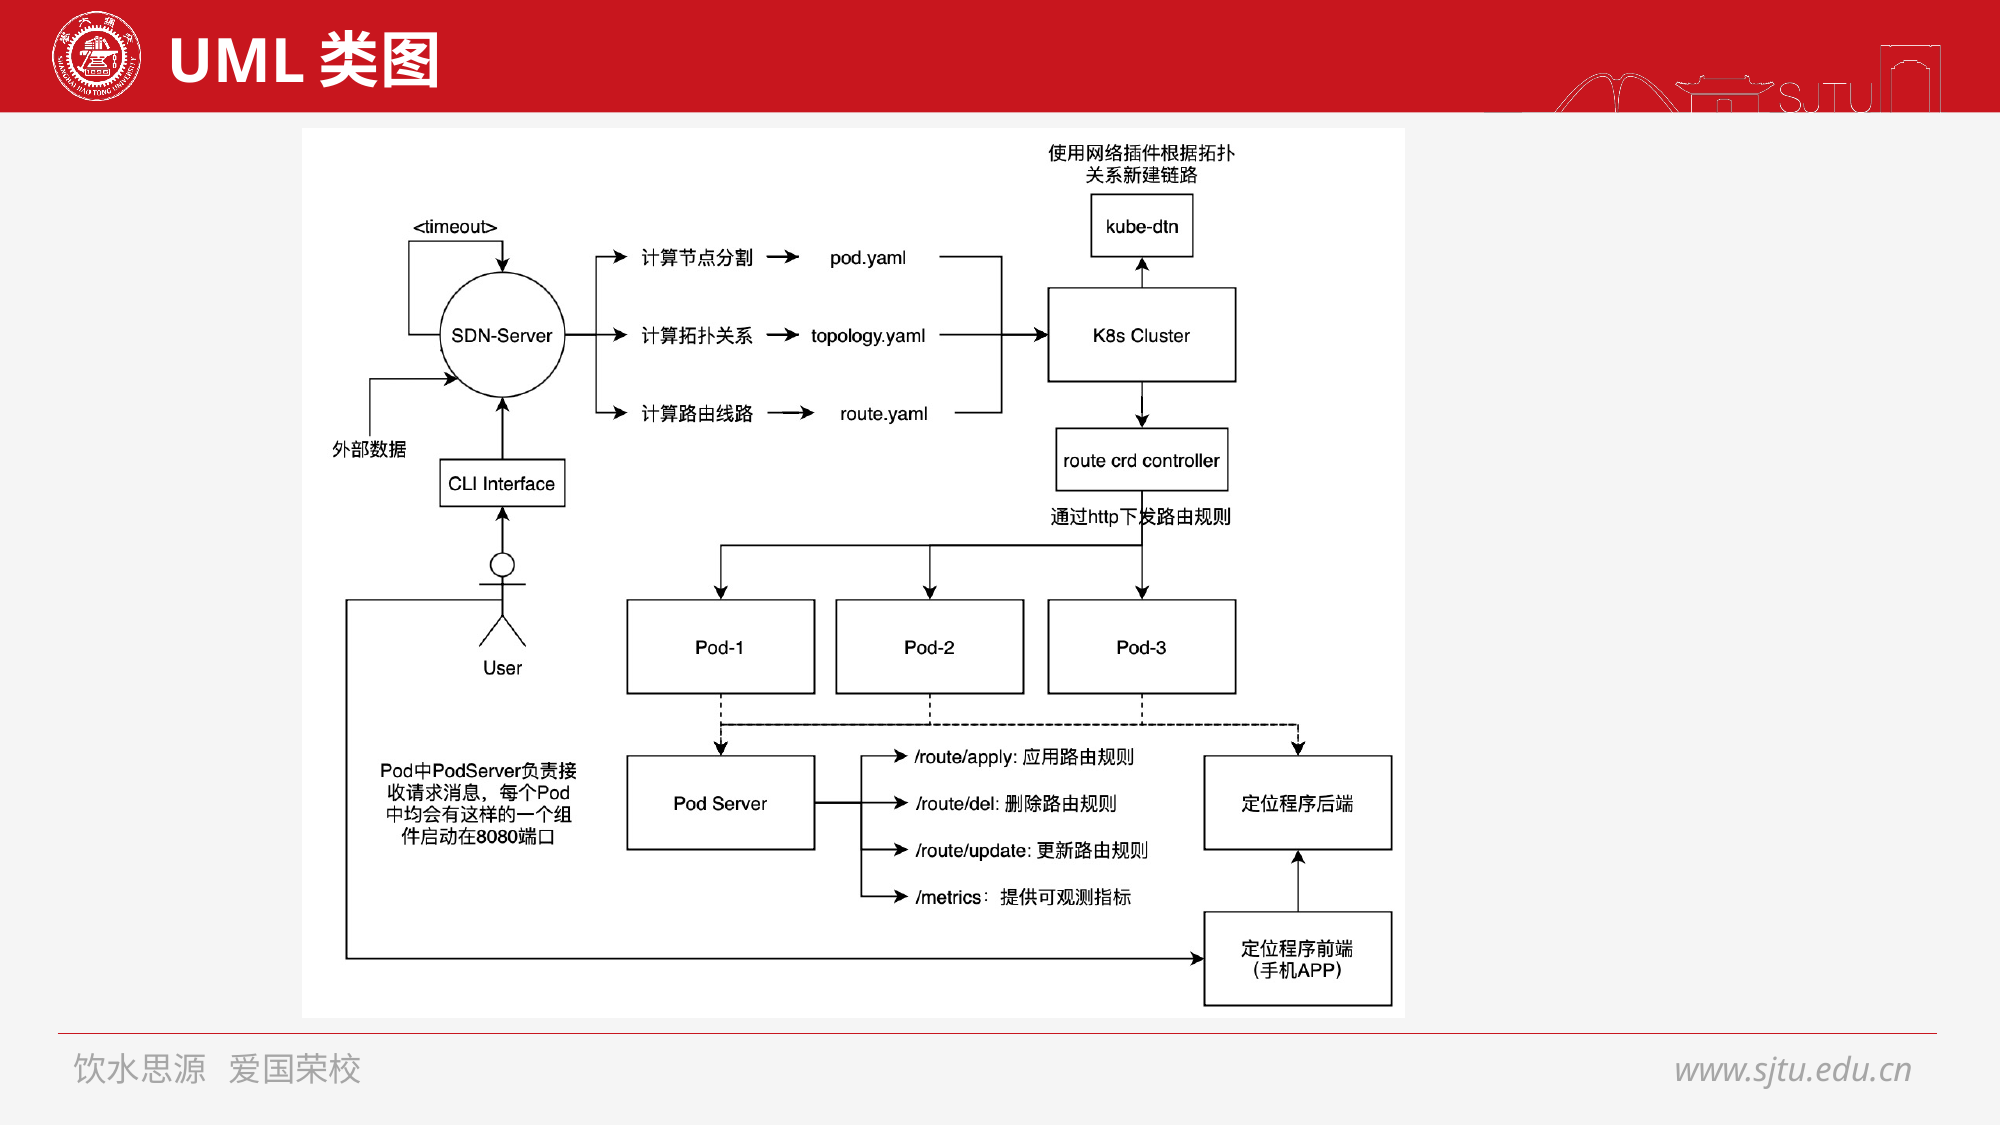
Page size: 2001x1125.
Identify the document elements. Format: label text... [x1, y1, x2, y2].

title UML类图 [152, 14, 1284, 103]
picture [52, 11, 141, 101]
picture [302, 128, 1405, 1018]
picture [1484, 45, 1947, 113]
